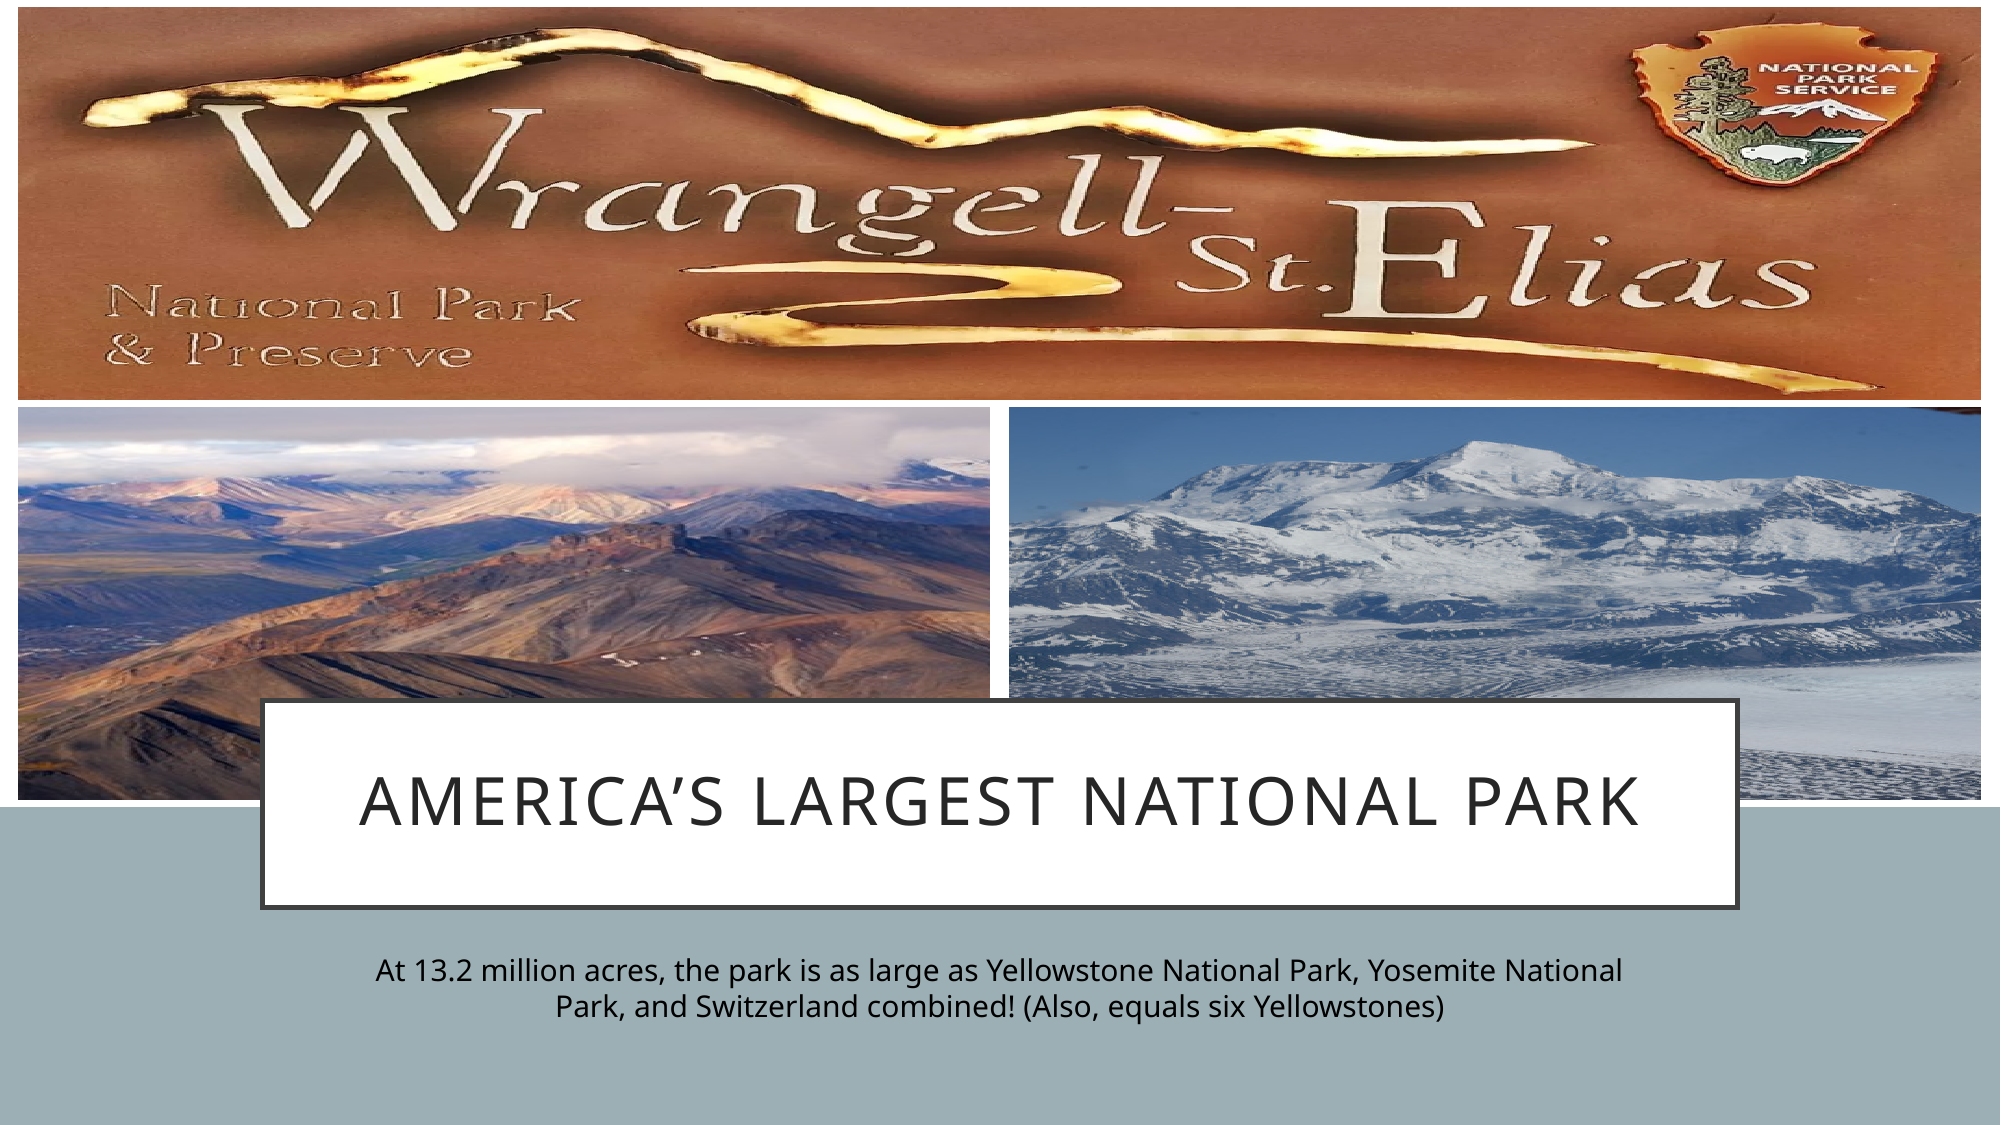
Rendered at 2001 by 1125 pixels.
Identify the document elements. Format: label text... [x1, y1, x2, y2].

title America’s Largest National Park [260, 807, 1740, 910]
list At 13.2 million acres, the park is as large as Yellowstone National Park, Yosemite National Park, and Switzerland combined! (Also, equals six Yellowstones) [340, 944, 1660, 1033]
picture [0, 0, 2000, 807]
text_box [0, 807, 2000, 1125]
